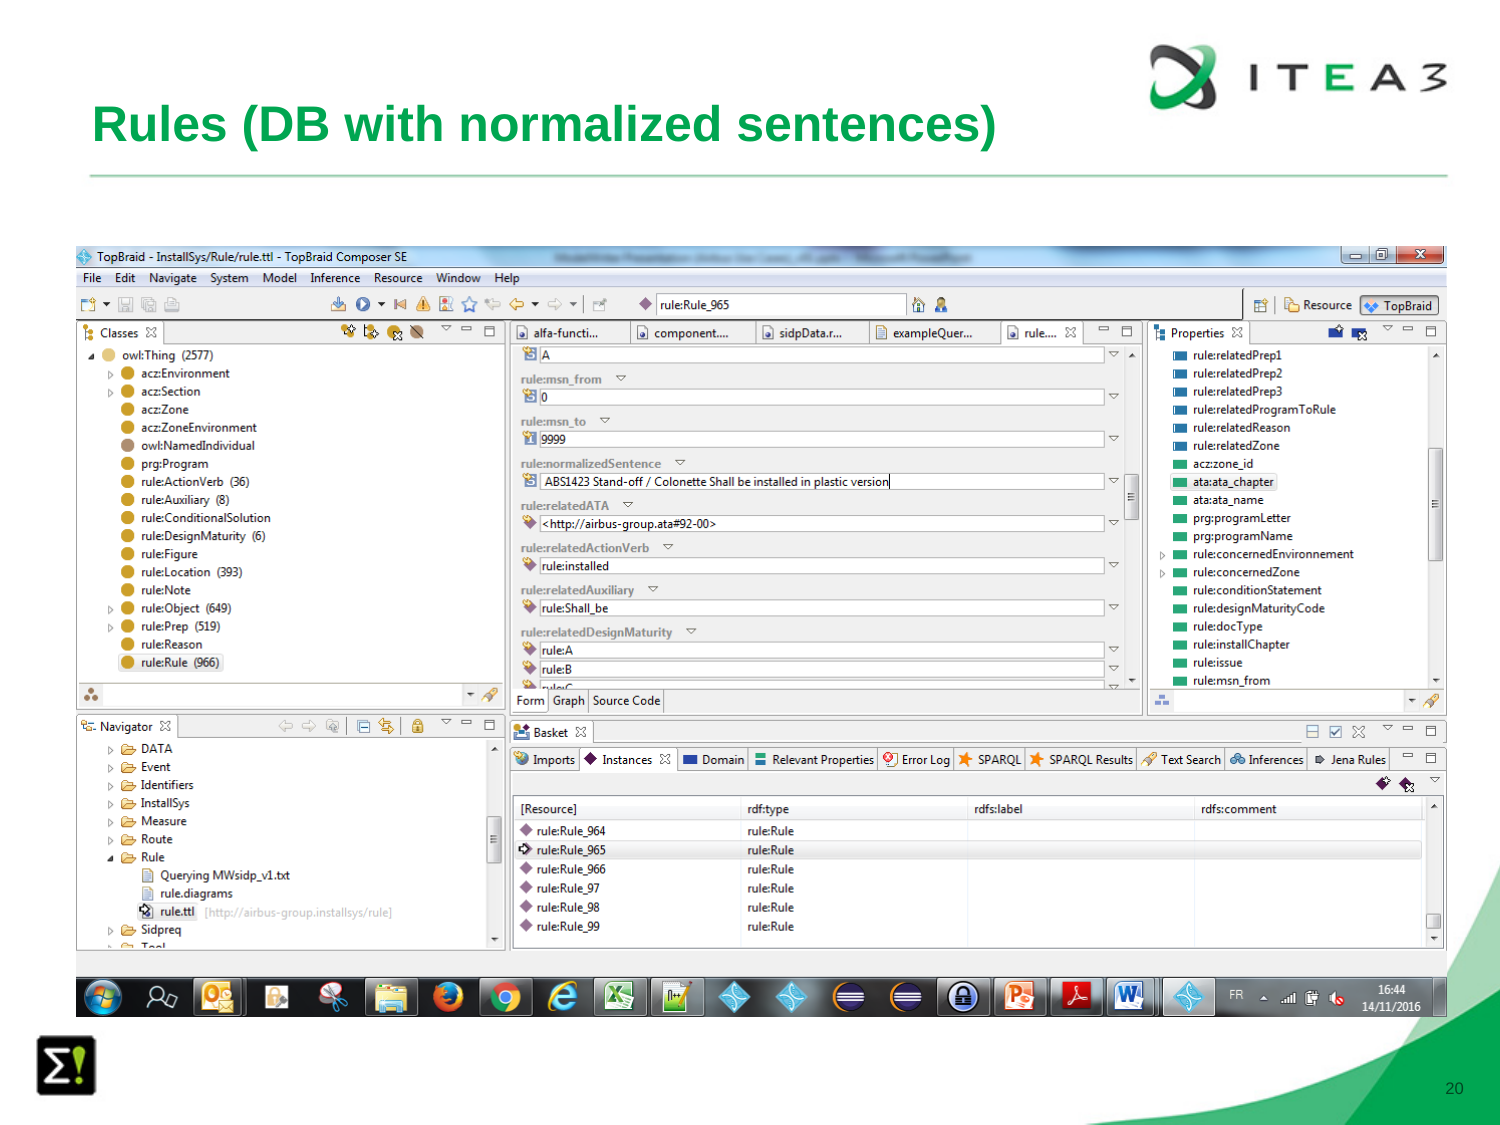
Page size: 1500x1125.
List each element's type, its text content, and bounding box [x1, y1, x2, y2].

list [76, 246, 1448, 1018]
picture [0, 0, 1500, 1125]
title Rules (DB with normalized sentences) [76, 23, 1099, 160]
